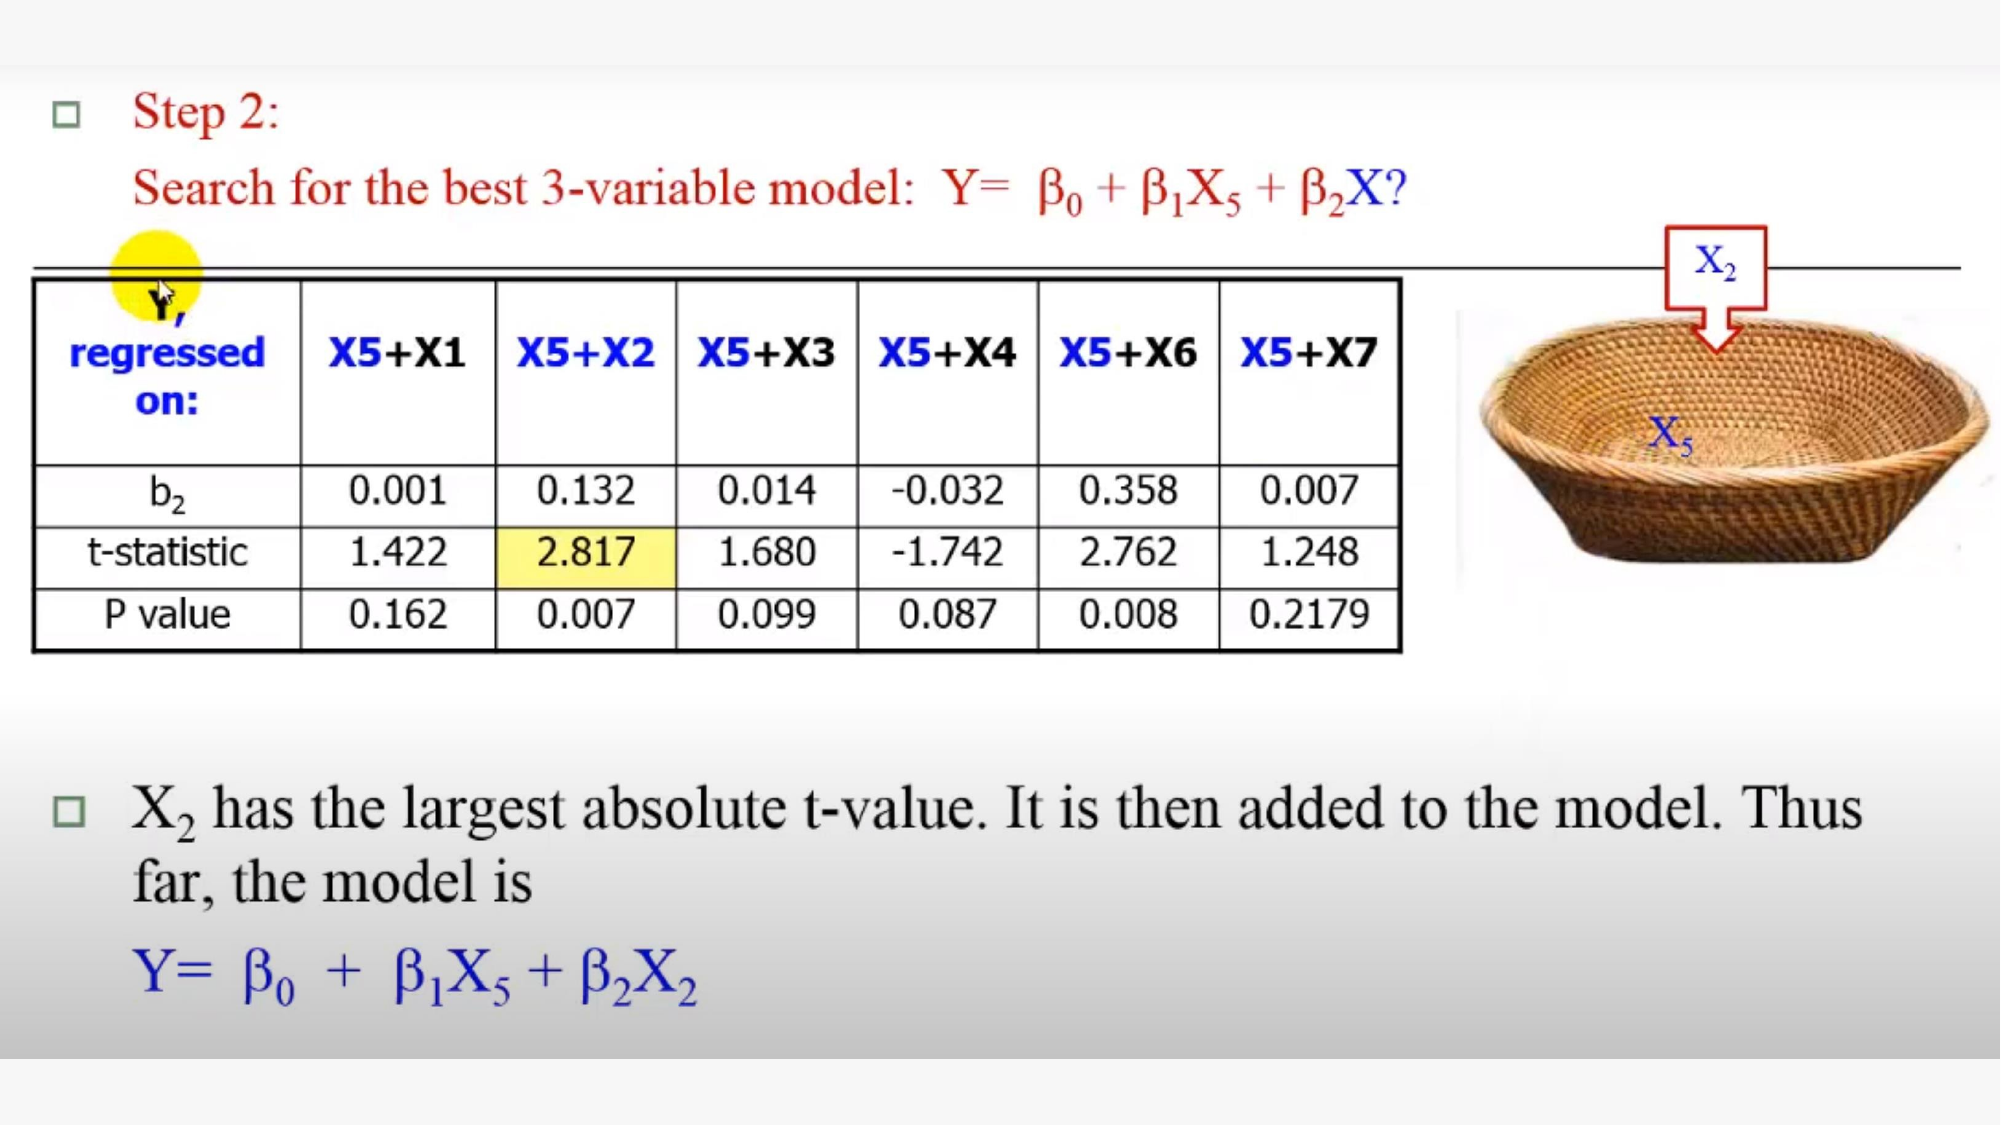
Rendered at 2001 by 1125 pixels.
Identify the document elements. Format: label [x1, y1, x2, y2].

picture [0, 65, 2000, 1060]
